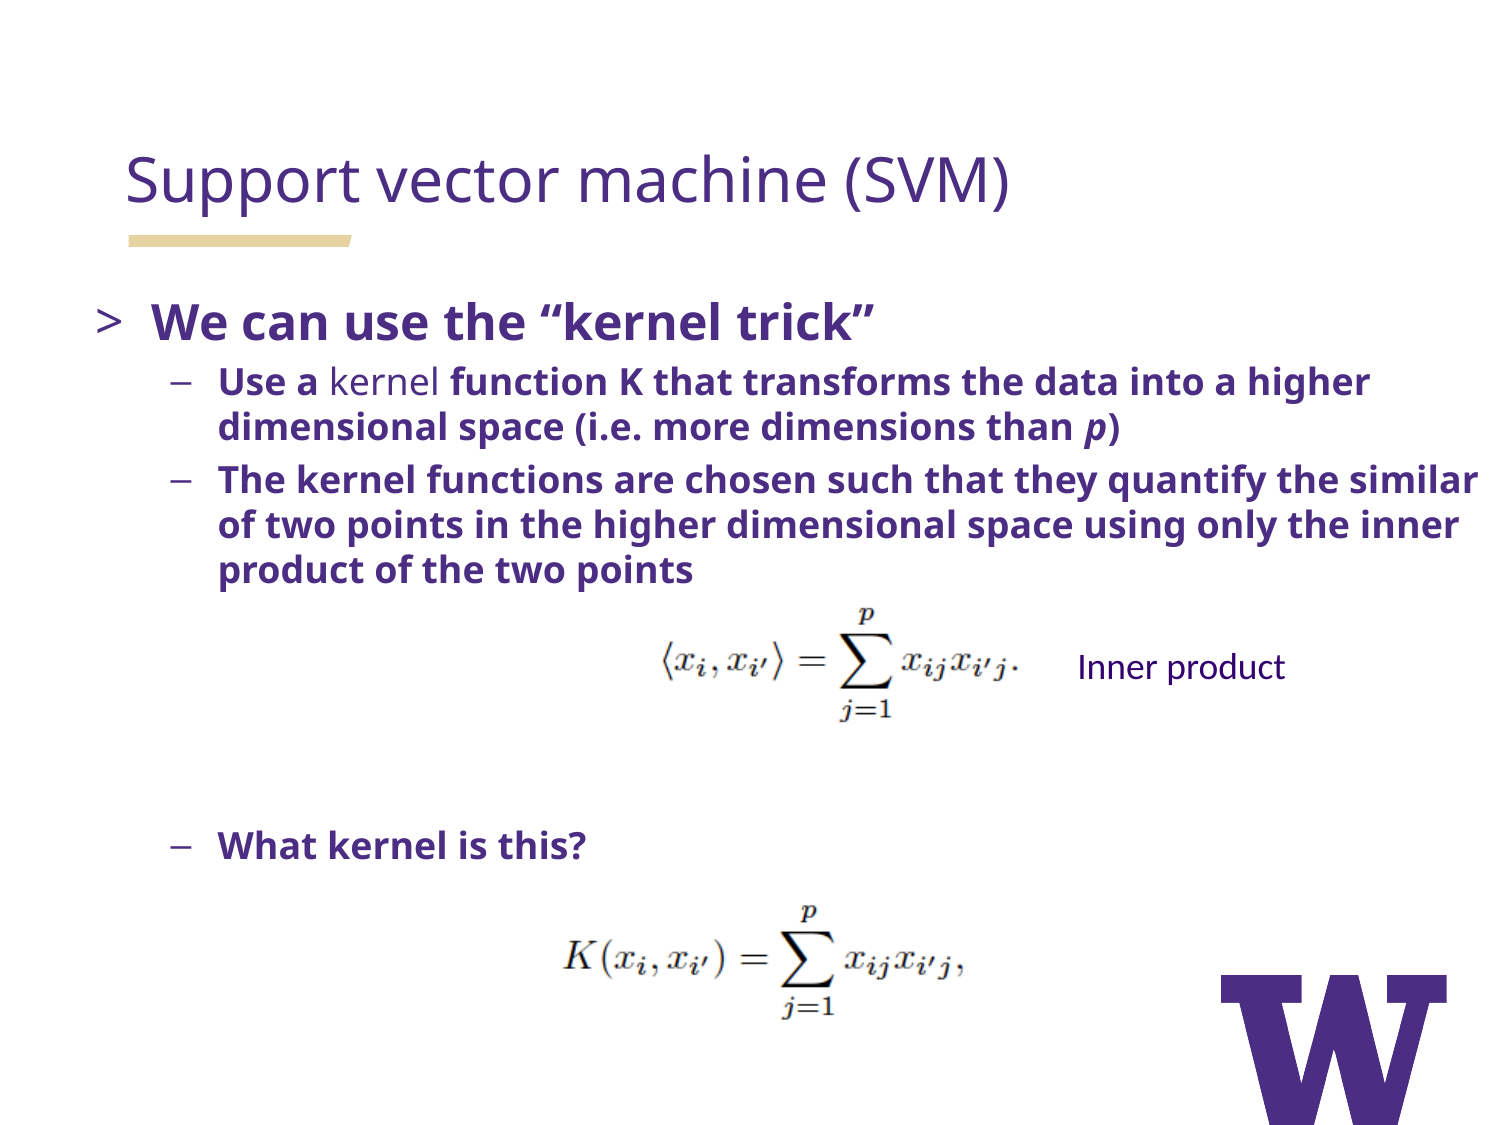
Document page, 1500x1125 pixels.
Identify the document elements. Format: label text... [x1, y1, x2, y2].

picture [128, 235, 352, 247]
list Support vector machine (SVM) [110, 60, 1453, 224]
picture [1221, 975, 1447, 1125]
list We can use the “kernel trick” Use a kernel function K that transforms the data into a higher dimensional space (i.e. more dimensions than p) The kernel functions are chosen such that they quantify the similar of two points in the higher dimensional space using only the inner product of the two points What kernel is this? [80, 283, 1500, 942]
picture [522, 863, 1009, 1043]
picture [626, 590, 1063, 740]
text_box Inner product [1066, 634, 1414, 695]
